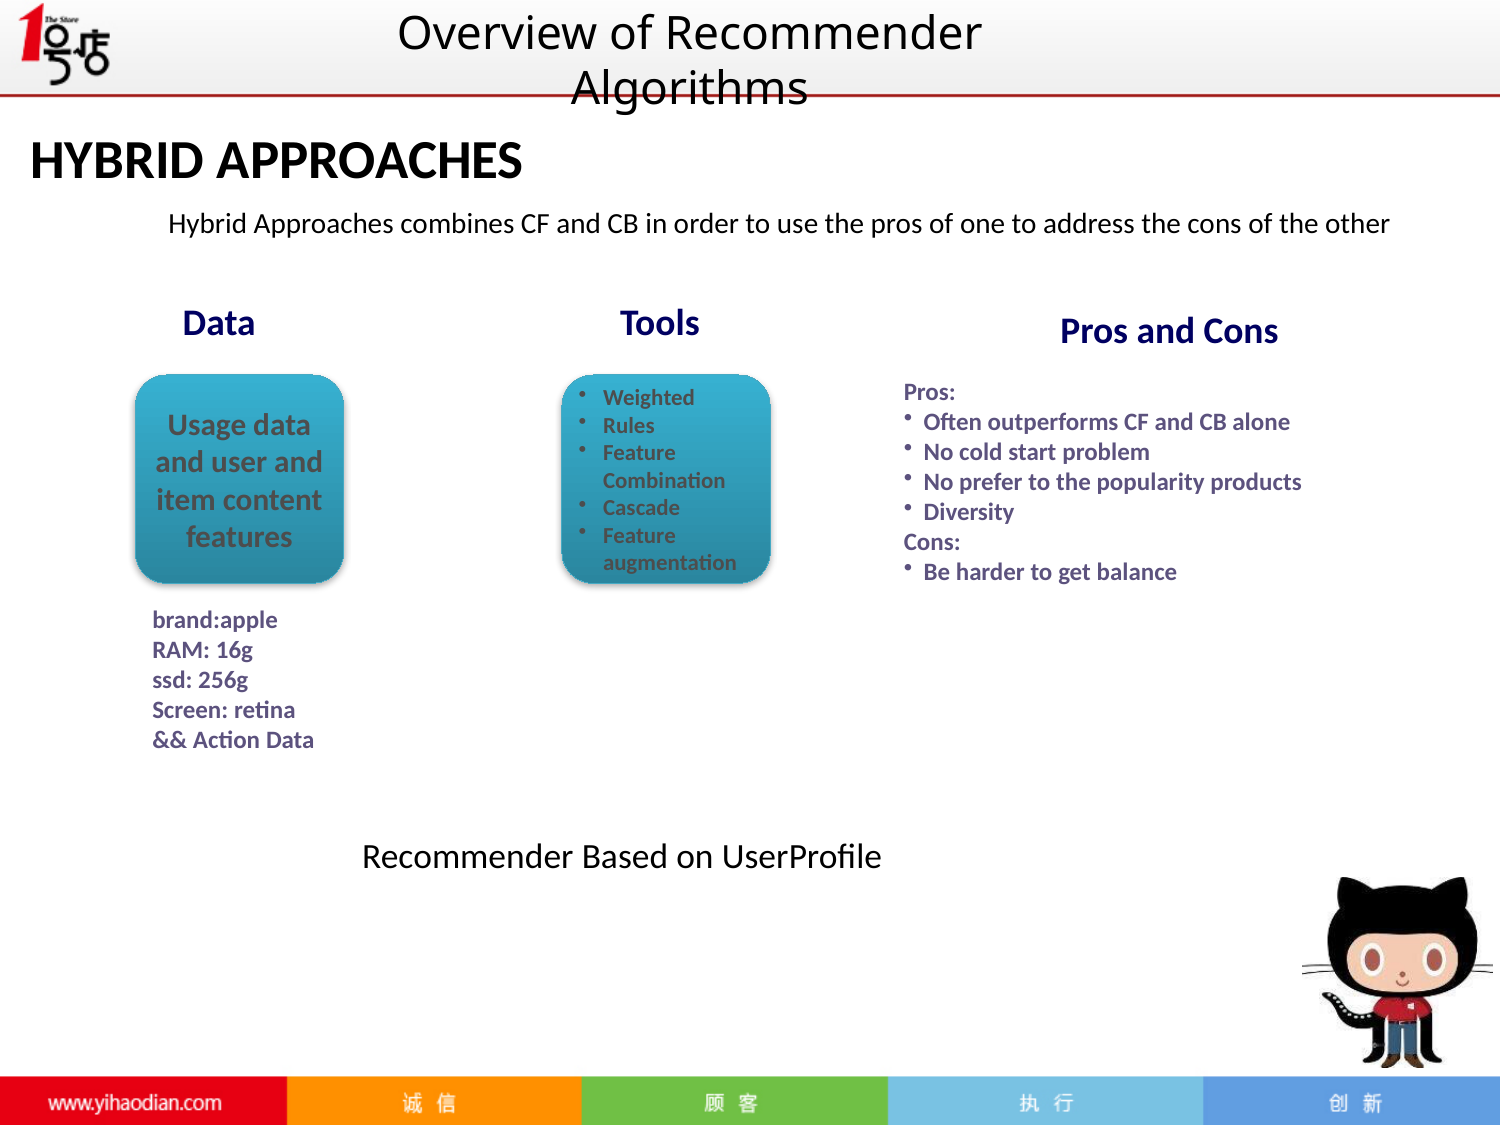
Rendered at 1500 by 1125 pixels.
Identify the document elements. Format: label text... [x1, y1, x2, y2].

text_box brand:apple RAM: 16g ssd: 256g Screen: retina && Action Data [144, 596, 323, 762]
text_box Tools [612, 290, 708, 351]
text_box Data [175, 290, 264, 351]
text_box Recommender Based on UserProfile [354, 825, 891, 883]
text_box Weighted Rules Feature Combination Cascade Feature augmentation [561, 374, 771, 584]
title Overview of Recommender Algorithms [289, 6, 1091, 111]
text_box Usage data and user and item content features [135, 374, 344, 584]
text_box Hybrid Approaches combines CF and CB in order to use the pros of one to address the cons of the other [160, 196, 1400, 247]
text_box Hybrid Approaches [22, 104, 549, 208]
text_box Pros and Cons [1053, 298, 1287, 359]
picture [0, 0, 1500, 1125]
text_box Pros: Often outperforms CF and CB alone No cold start problem No prefer to the popularity products Diversity Cons: Be harder to get balance [896, 368, 1311, 593]
